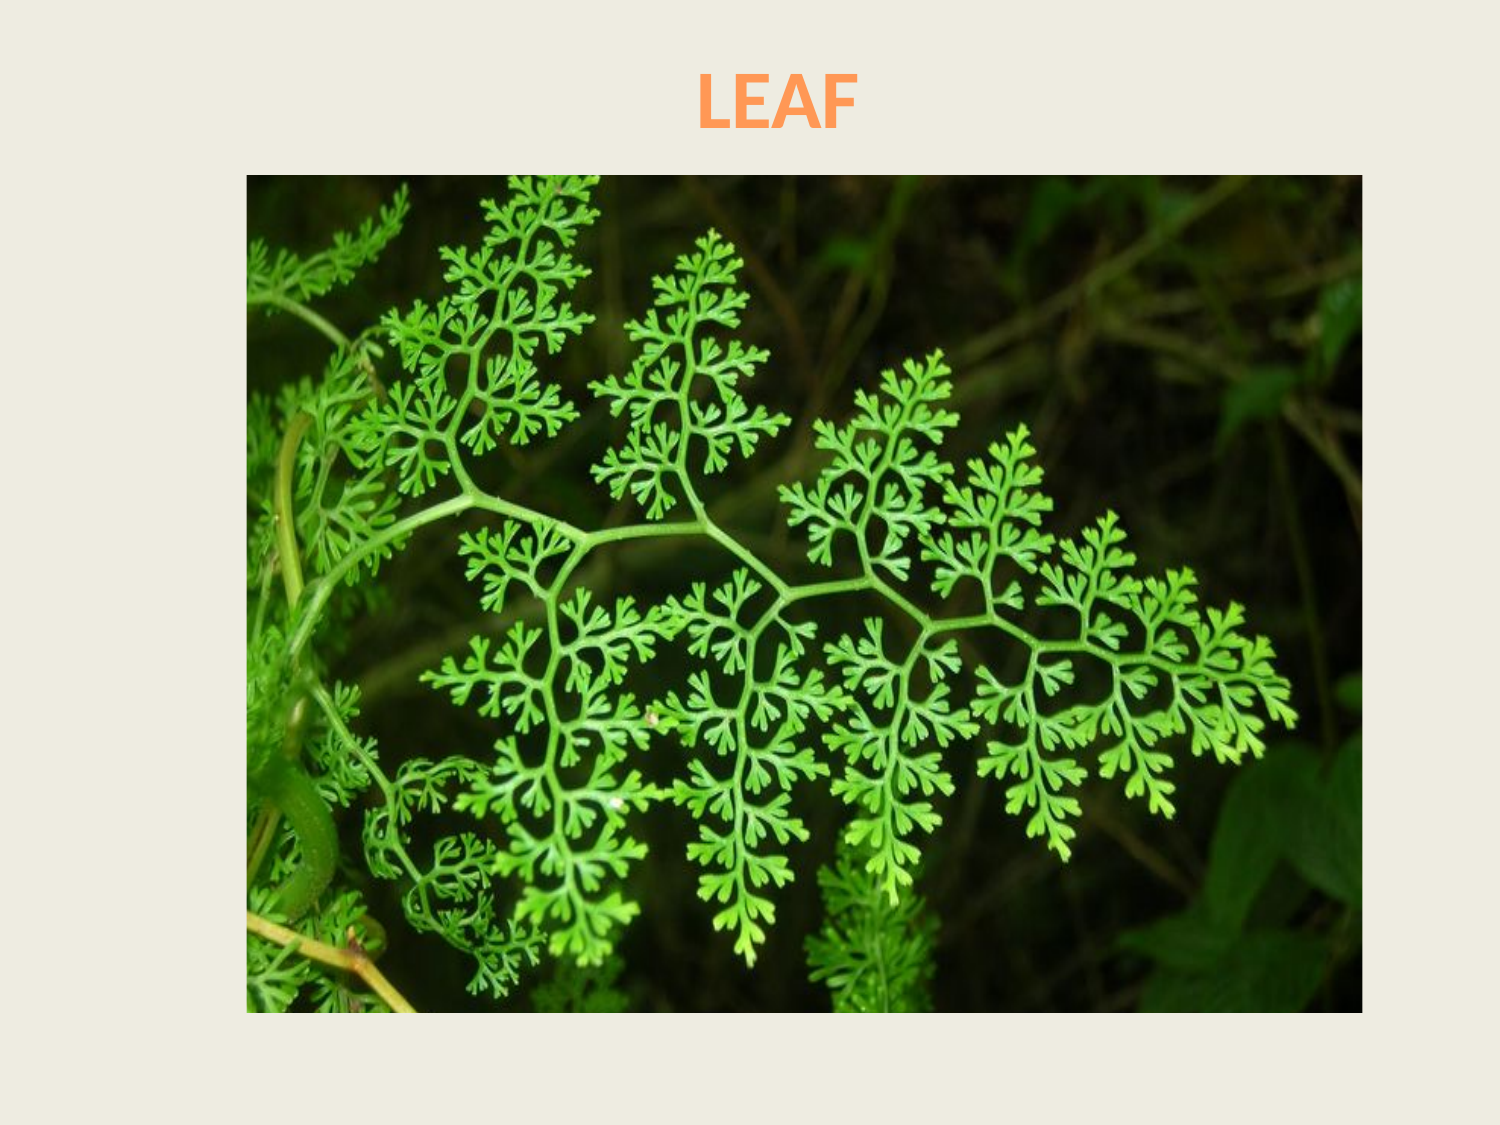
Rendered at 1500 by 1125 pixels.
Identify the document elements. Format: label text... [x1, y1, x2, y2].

picture [246, 175, 1363, 1013]
text_box LEAF [237, 37, 1301, 153]
